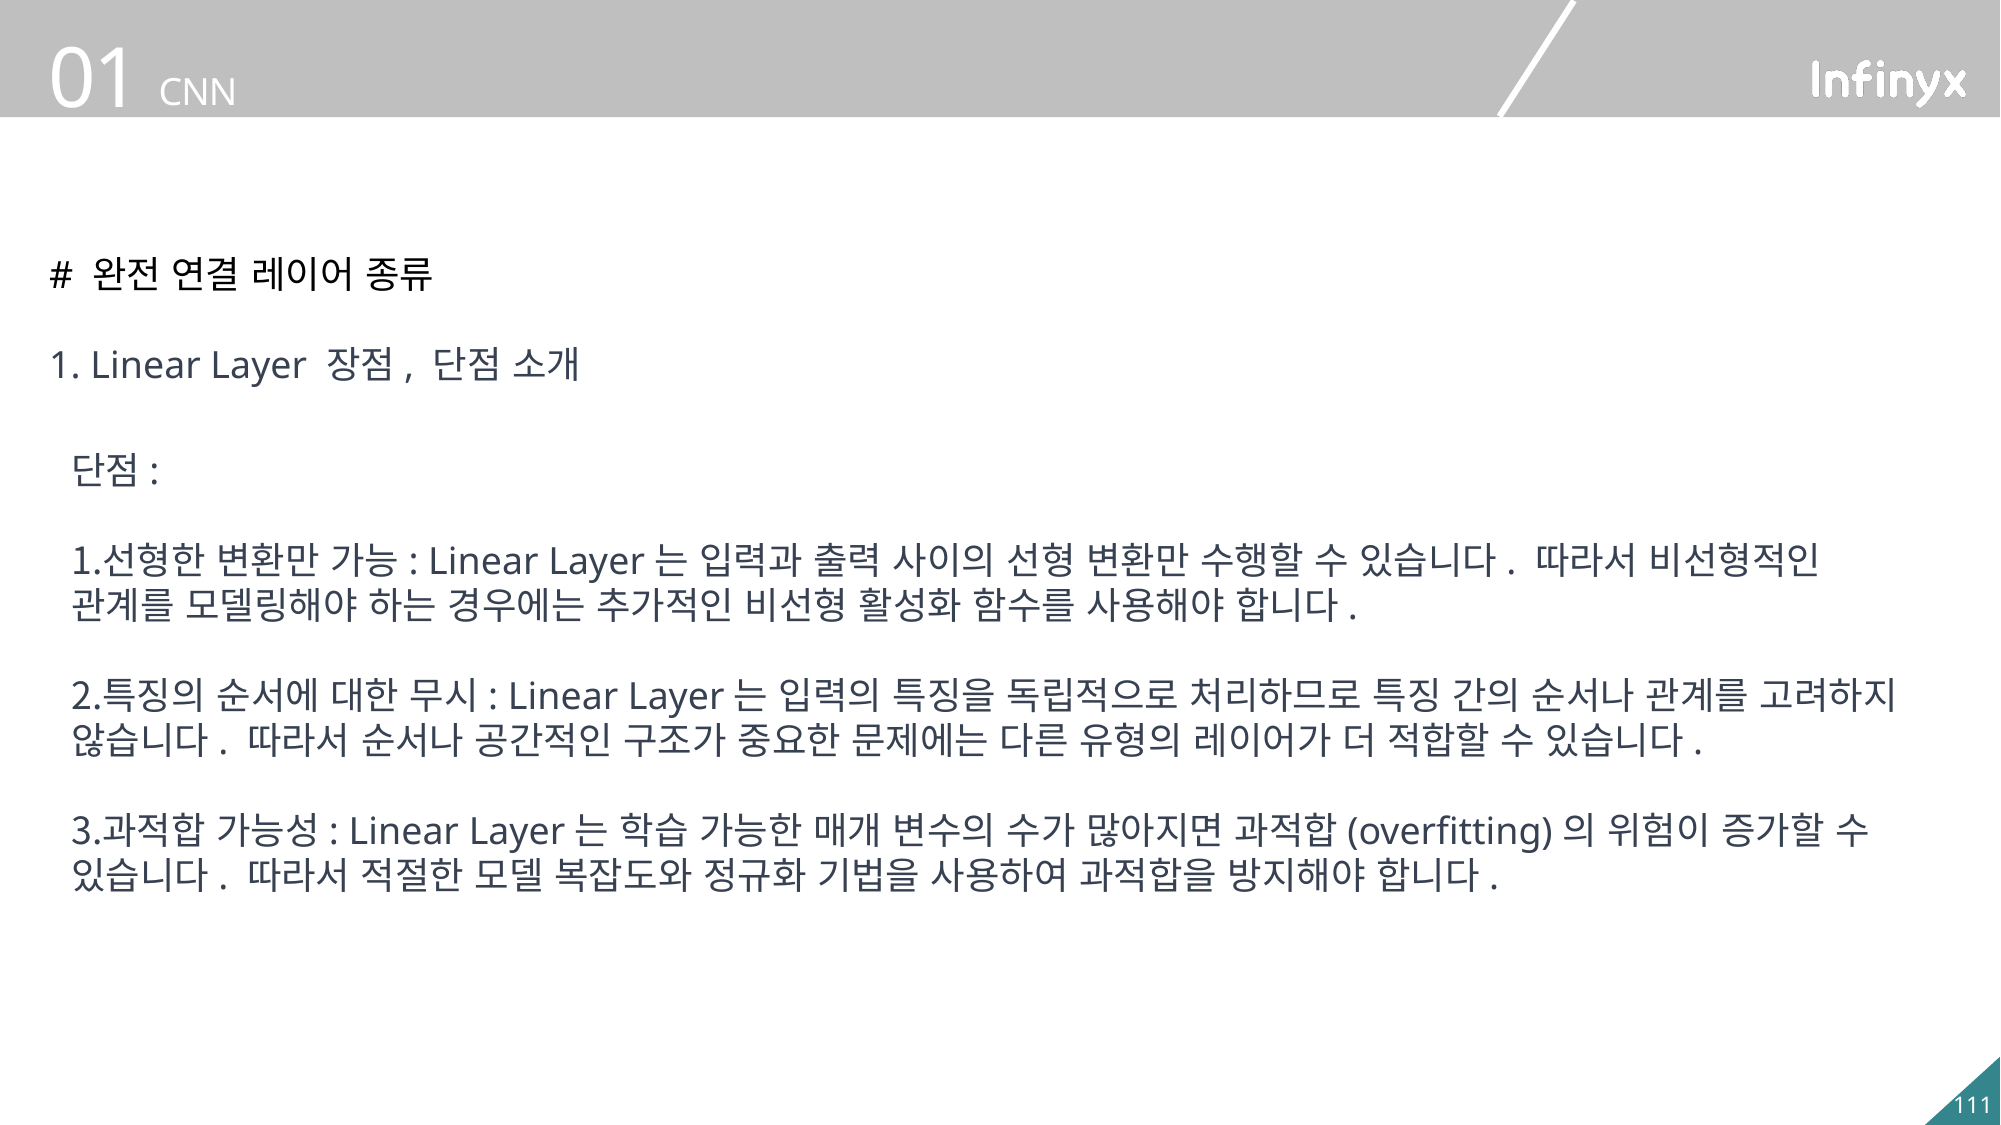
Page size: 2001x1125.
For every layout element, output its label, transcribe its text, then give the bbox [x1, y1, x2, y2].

text_box 1. Linear Layer 장점, 단점 소개 [34, 334, 1846, 394]
text_box # 완전 연결 레이어 종류 [34, 243, 1040, 304]
picture [1812, 60, 1966, 108]
text_box 단점: 선형한 변환만 가능: Linear Layer는 입력과 출력 사이의 선형 변환만 수행할 수 있습니다. 따라서 비선형적인 관계를 모델링해야 하는 경우에는 추가적인 비선형 활성화 함수를 사용해야 합니다. 특징의 순서에 대한 무시: Linear Layer는 입력의 특징을 독립적으로 처리하므로 특징 간의 순서나 관계를 고려하지 않습니다. 따라서 순서나 공간적인 구조가 중요한 문제에는 다른 유형의 레이어가 더 적합할 수 있습니다. 과적합 가능성: Linear Layer는 학습 가능한 매개 변수의 수가 많아지면 과적합(overfitting)의 위험이 증가할 수 있습니다. 따라서 적절한 모델 복잡도와 정규화 기법을 사용하여 과적합을 방지해야 합니다. [56, 439, 1944, 904]
